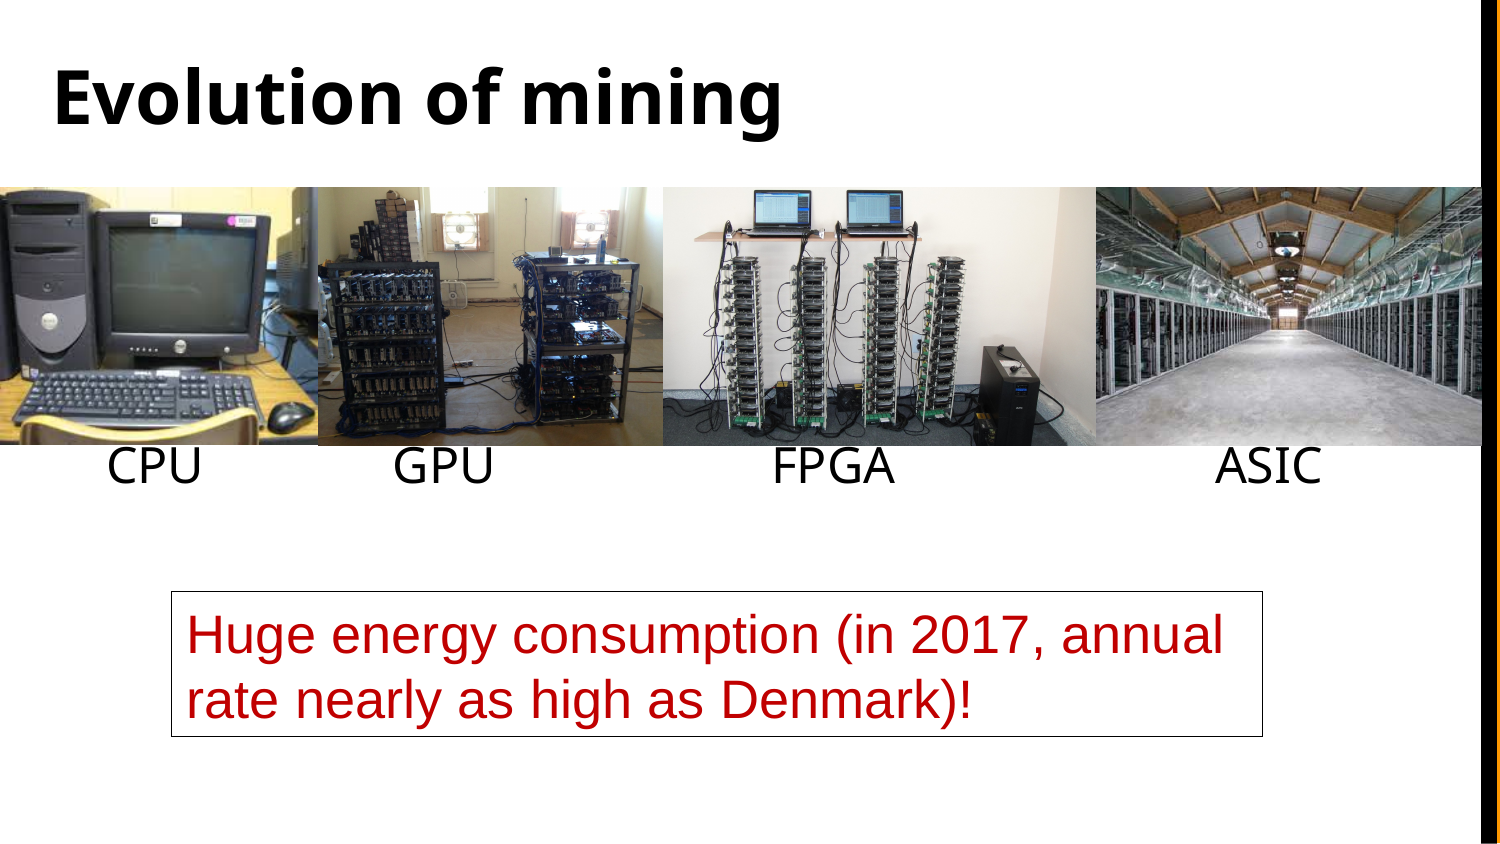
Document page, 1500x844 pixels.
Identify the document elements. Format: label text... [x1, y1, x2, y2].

text_box Huge energy consumption (in 2017, annual rate nearly as high as Denmark)! [171, 591, 1263, 737]
text_box CPU GPU FPGA ASIC [0, 454, 1387, 635]
picture [0, 187, 1482, 446]
title Evolution of mining [36, 14, 1387, 155]
